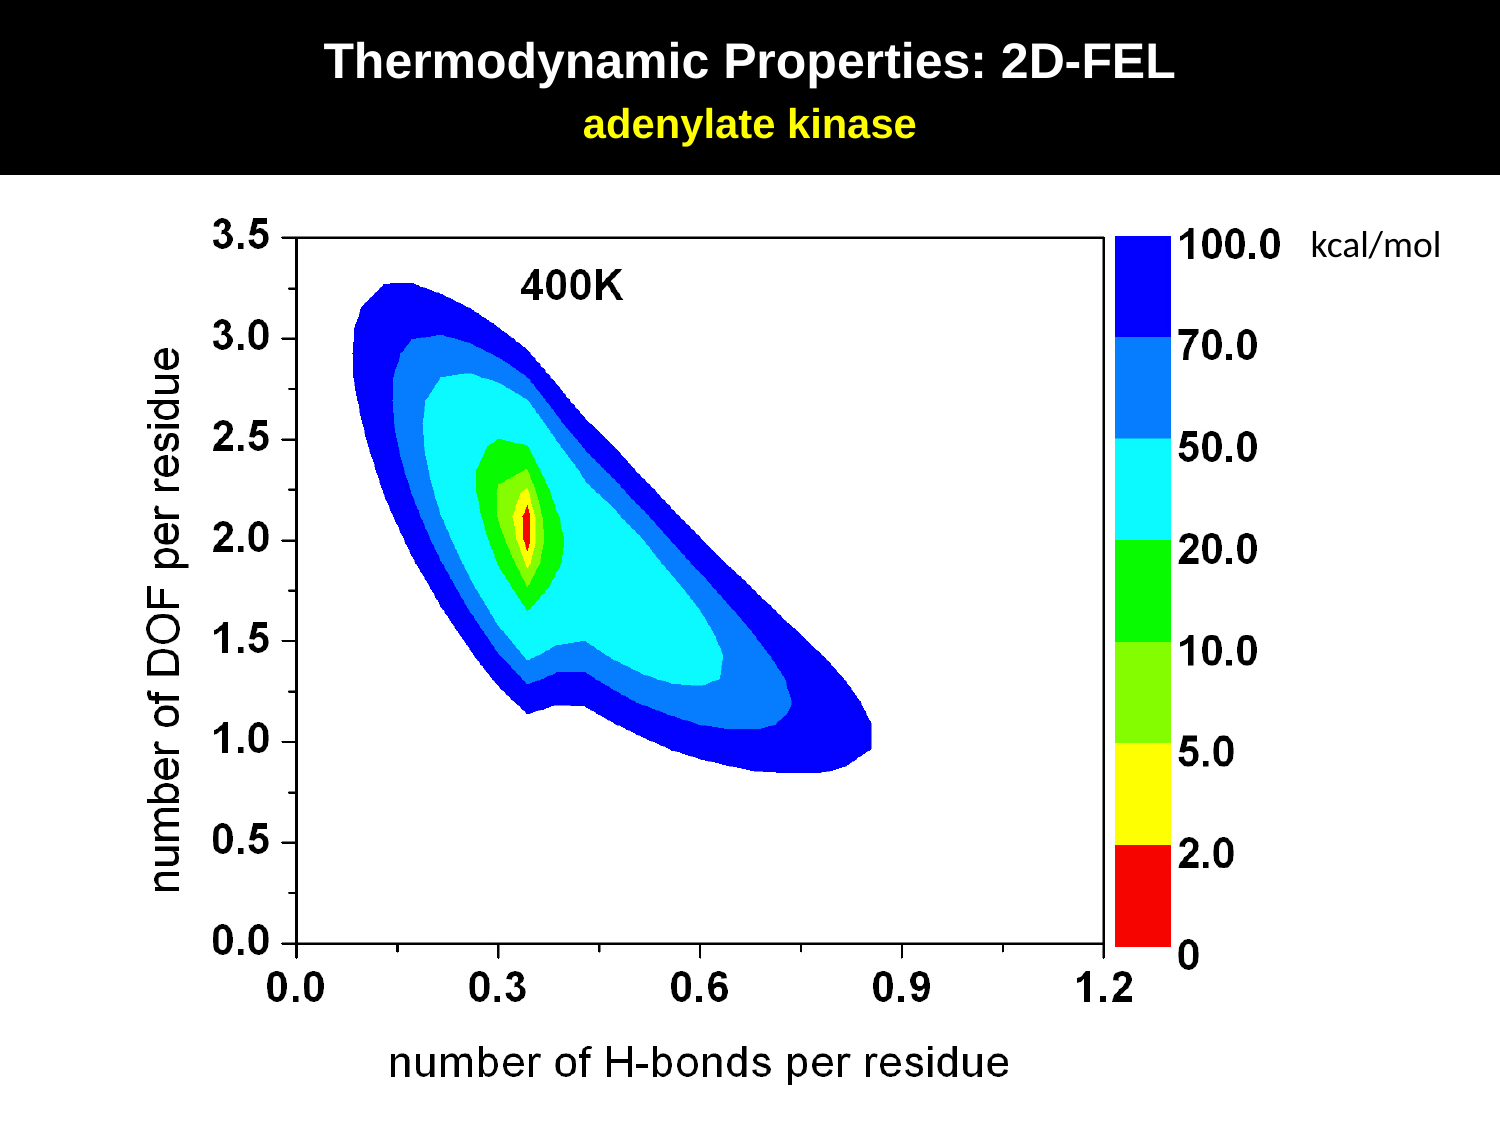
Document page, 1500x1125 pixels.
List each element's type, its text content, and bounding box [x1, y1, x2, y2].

picture [98, 126, 1500, 1109]
text_box Thermodynamic Properties: 2D-FEL adenylate kinase [0, 0, 1500, 175]
